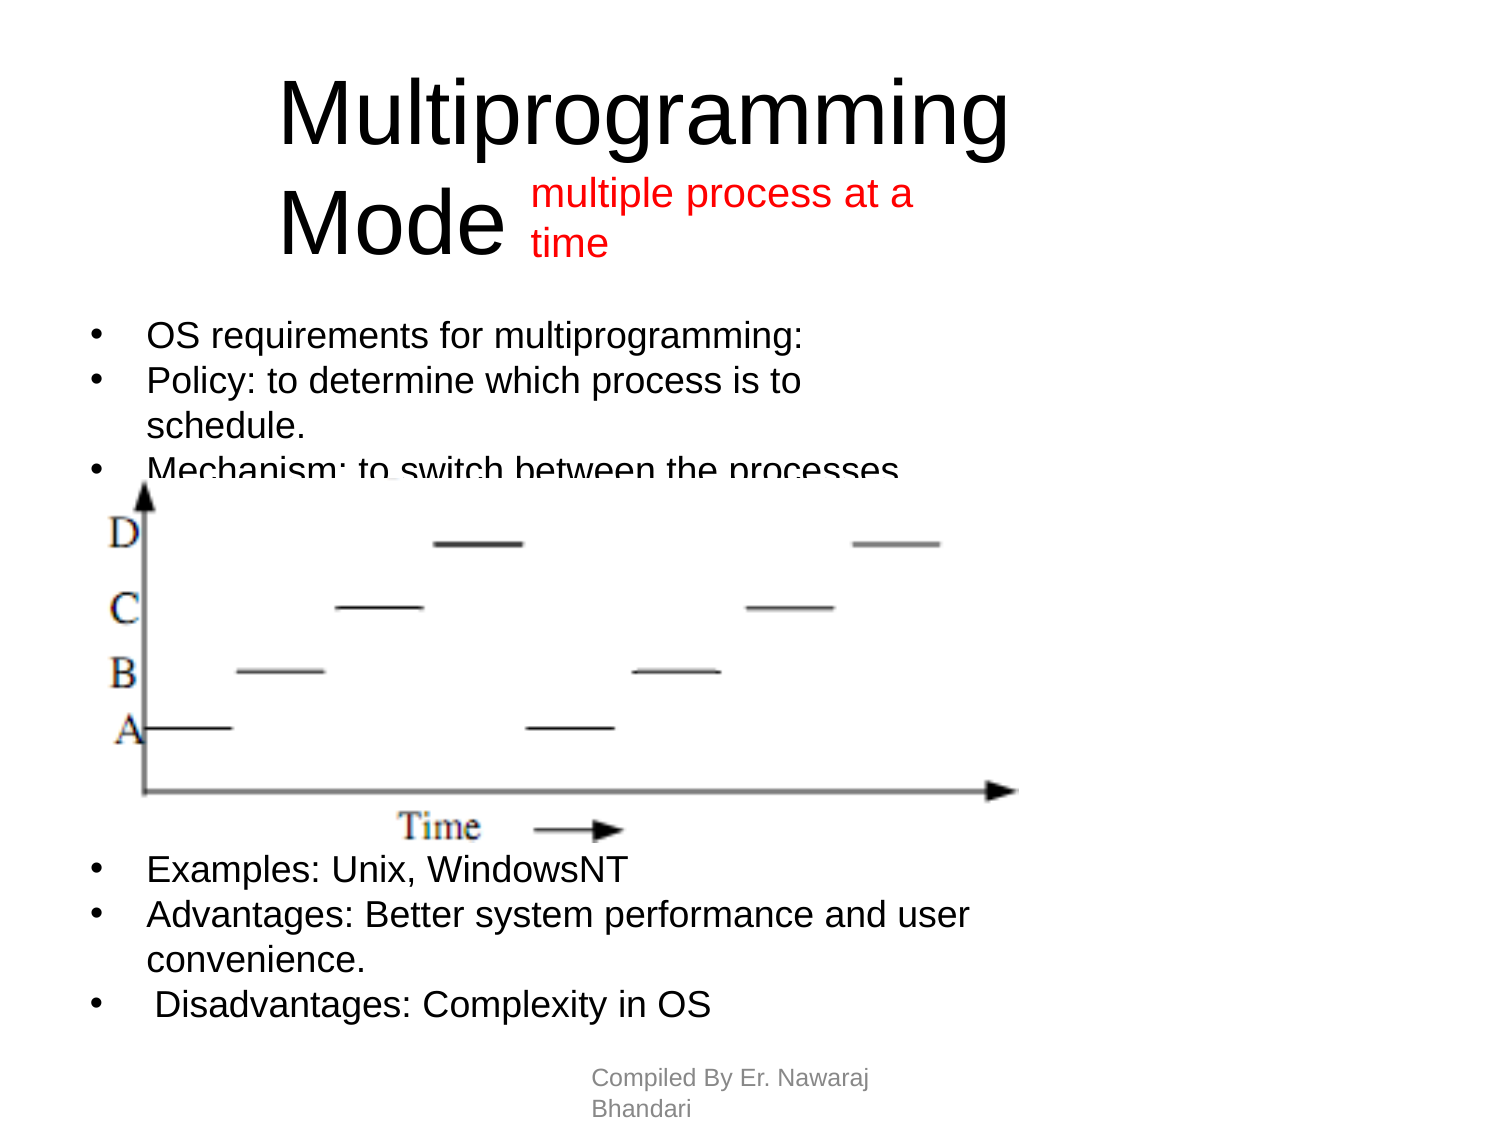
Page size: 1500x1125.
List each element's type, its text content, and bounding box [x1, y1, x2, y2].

title Multiprogramming Mode [275, 50, 1225, 273]
text_box Examples: Unix, WindowsNT Advantages: Better system performance and user convenience. Disadvantages: Complexity in OS [87, 842, 1108, 1025]
text_box [106, 478, 1019, 843]
text_box multiple process at a time OS requirements for multiprogramming: Policy: to determine which process is to schedule. Mechanism: to switch between the processes. [87, 163, 972, 492]
footer Compiled By Er. Nawaraj Bhandari [589, 1060, 911, 1125]
